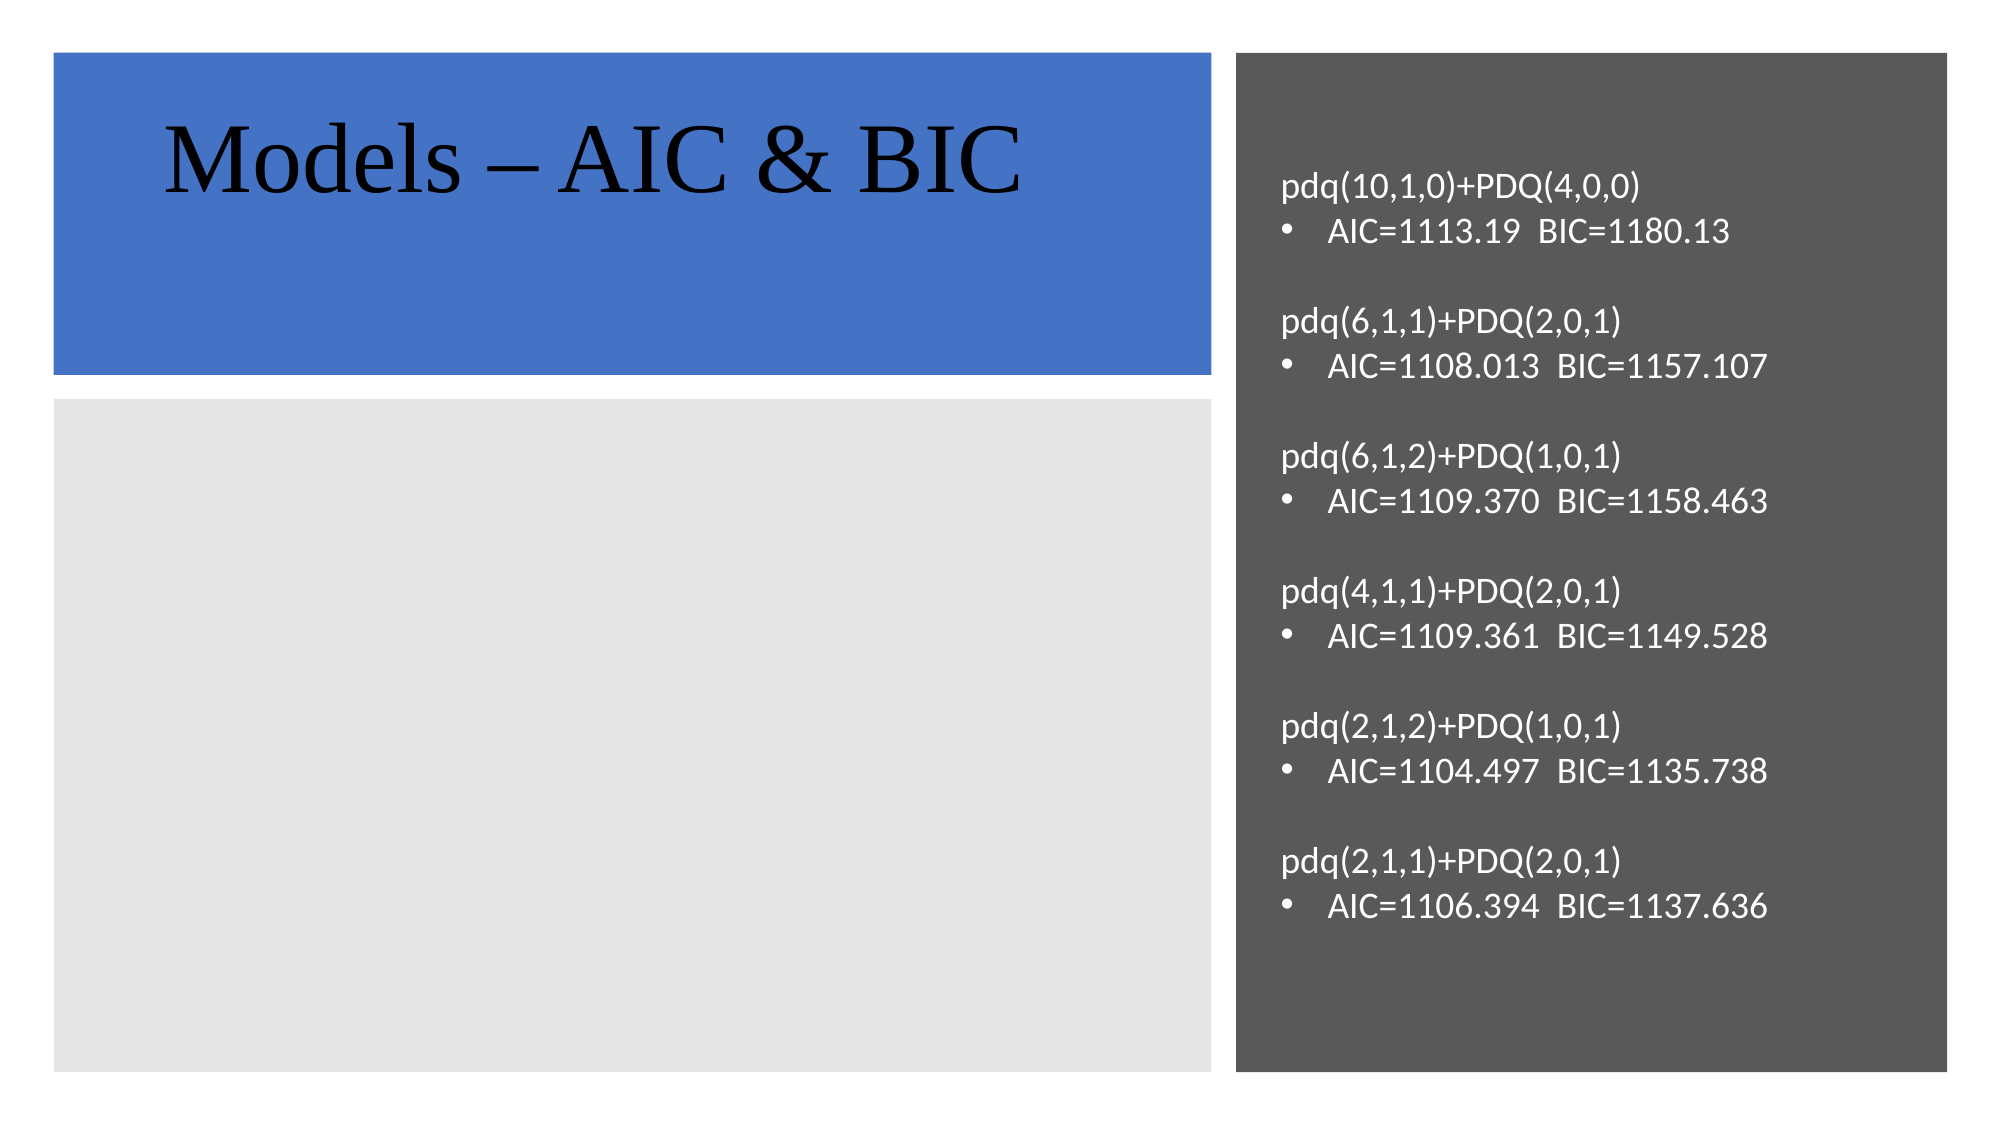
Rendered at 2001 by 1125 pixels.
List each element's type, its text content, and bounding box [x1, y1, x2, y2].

text_box [1235, 52, 1948, 1073]
text_box Models – AIC & BIC [82, 85, 1132, 220]
text_box [53, 52, 1212, 376]
text_box pdq(10,1,0)+PDQ(4,0,0) AIC=1113.19 BIC=1180.13 pdq(6,1,1)+PDQ(2,0,1) AIC=1108.013 BIC=1157.107 pdq(6,1,2)+PDQ(1,0,1) AIC=1109.370 BIC=1158.463 pdq(4,1,1)+PDQ(2,0,1) AIC=1109.361 BIC=1149.528 pdq(2,1,2)+PDQ(1,0,1) AIC=1104.497 BIC=1135.738 pdq(2,1,1)+PDQ(2,0,1) AIC=1106.394 BIC=1137.636 [1265, 153, 1918, 1023]
text_box [53, 398, 1212, 1073]
